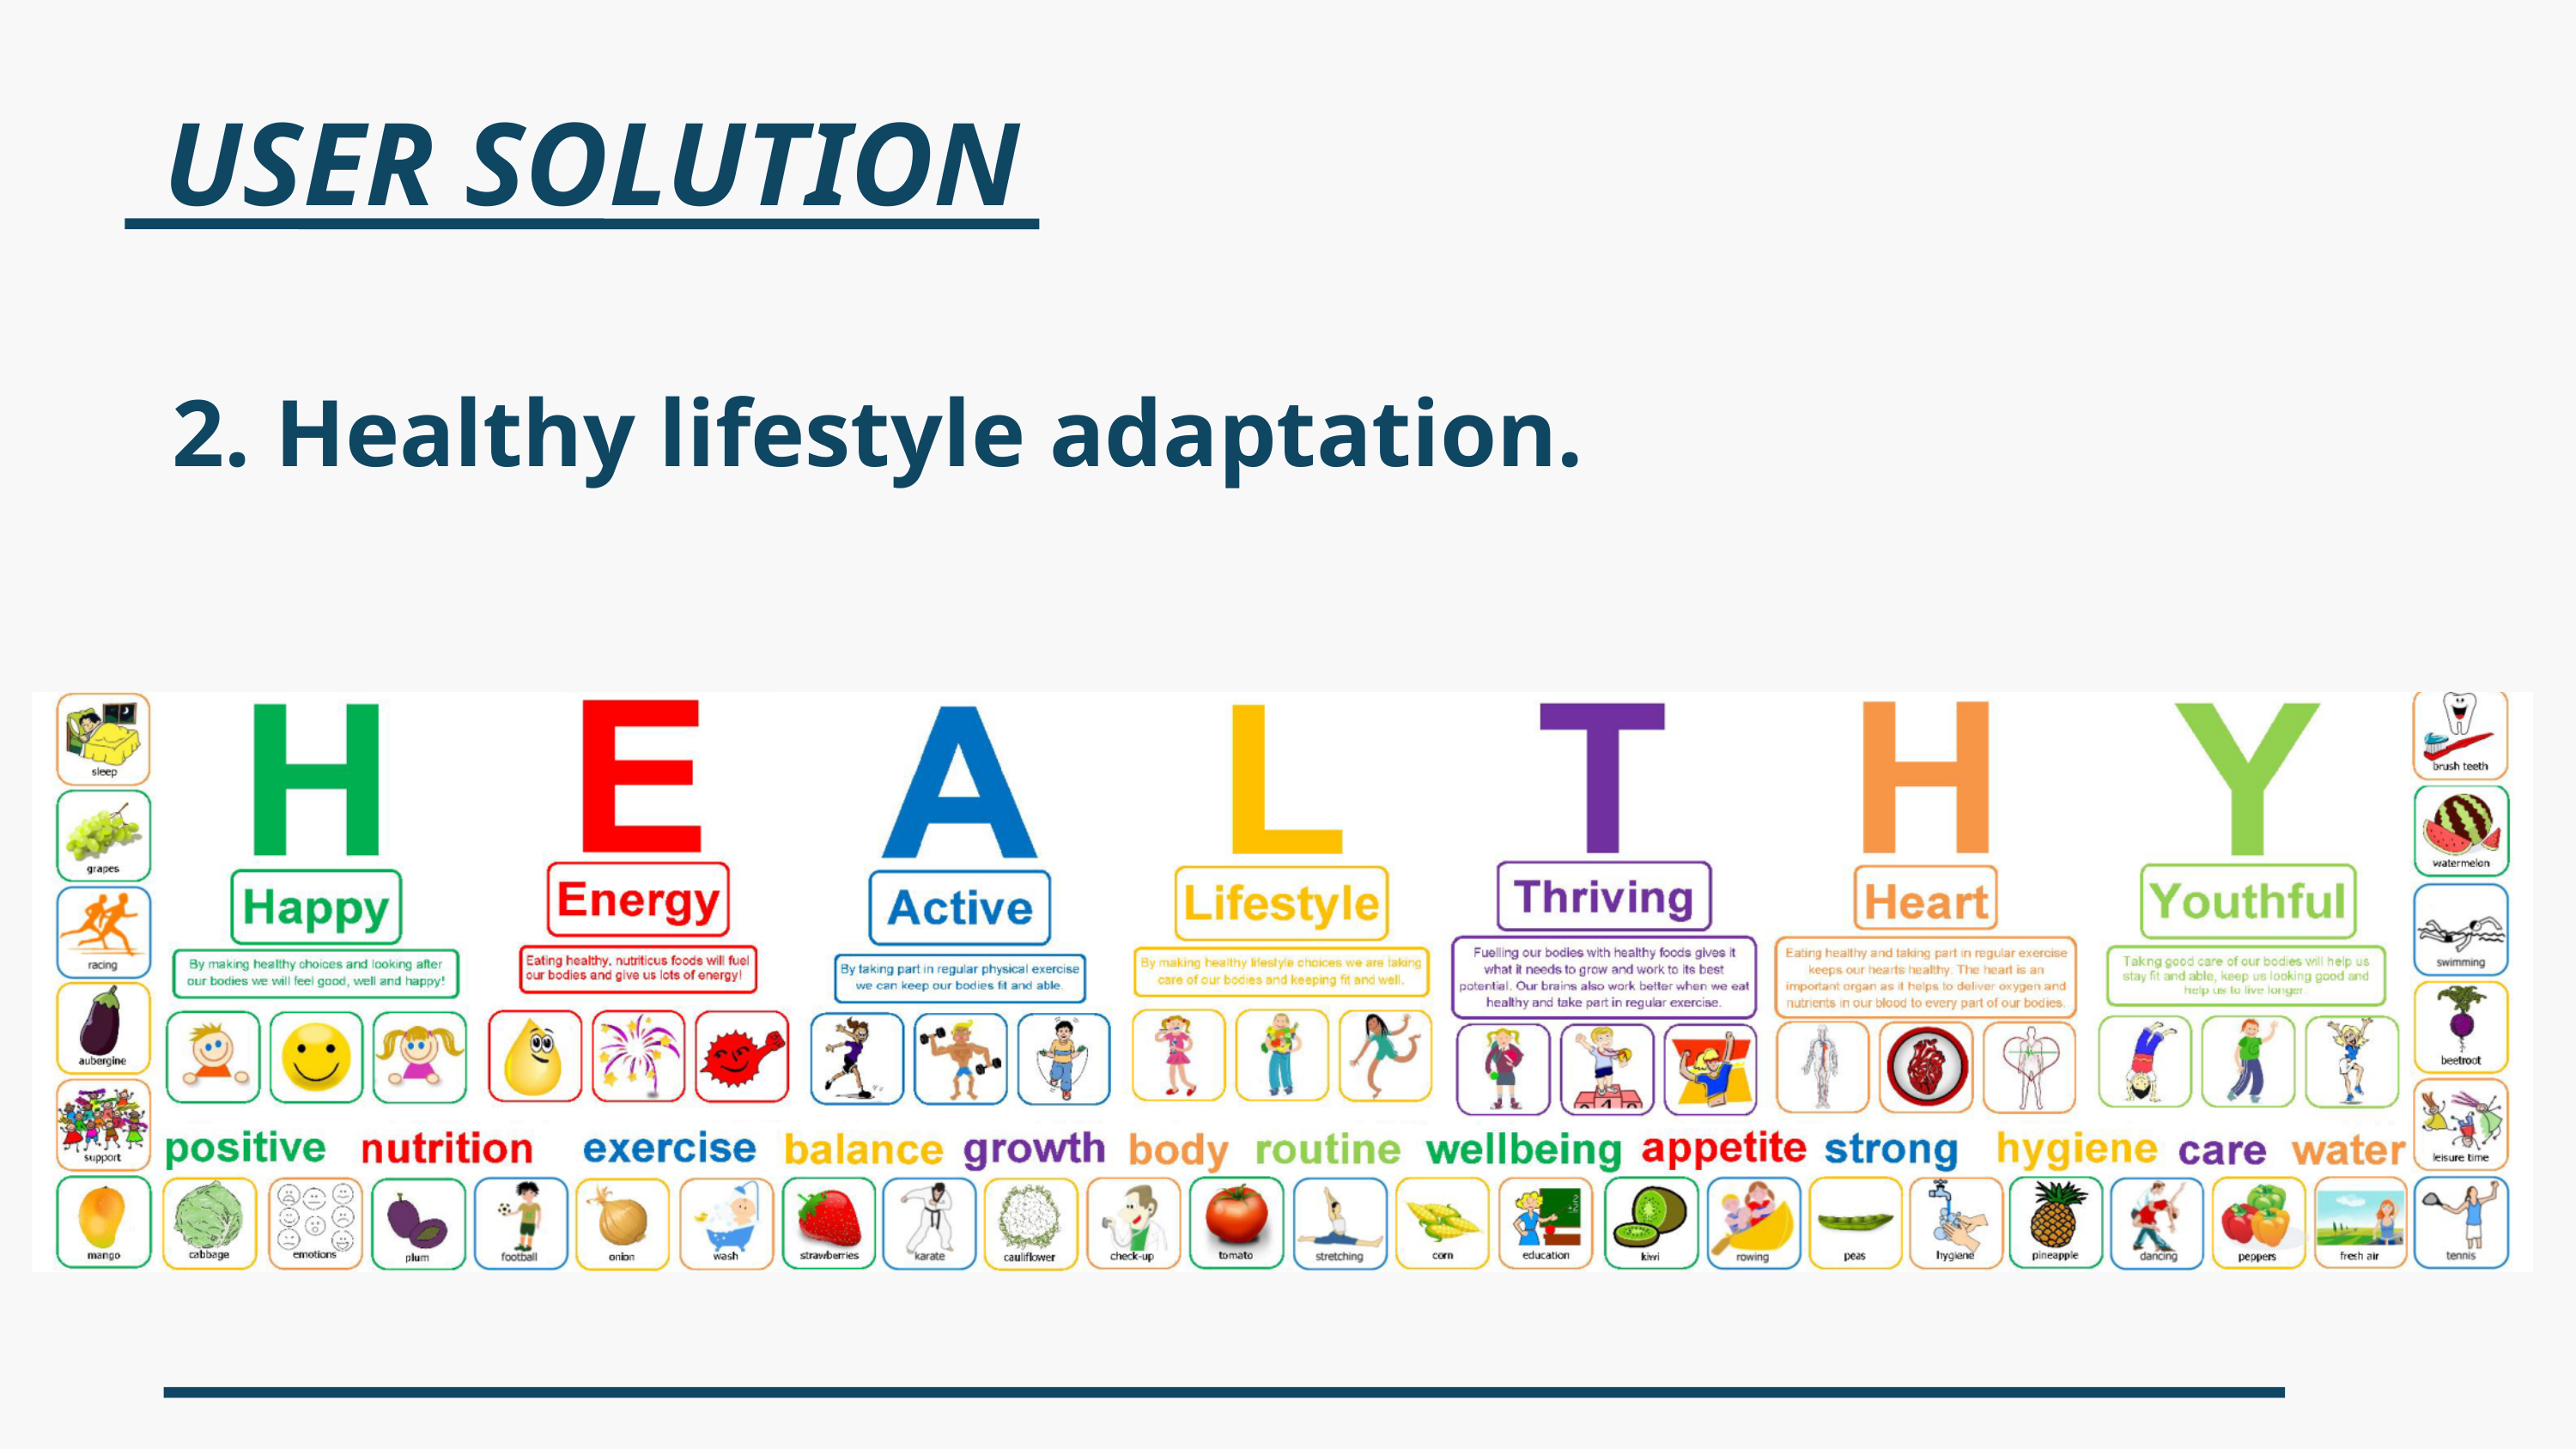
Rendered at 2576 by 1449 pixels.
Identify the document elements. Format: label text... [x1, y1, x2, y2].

text_box 2. Healthy lifestyle adaptation. [125, 329, 1820, 486]
text_box [32, 692, 2533, 1272]
text_box USER SOLUTION [163, 68, 1499, 229]
